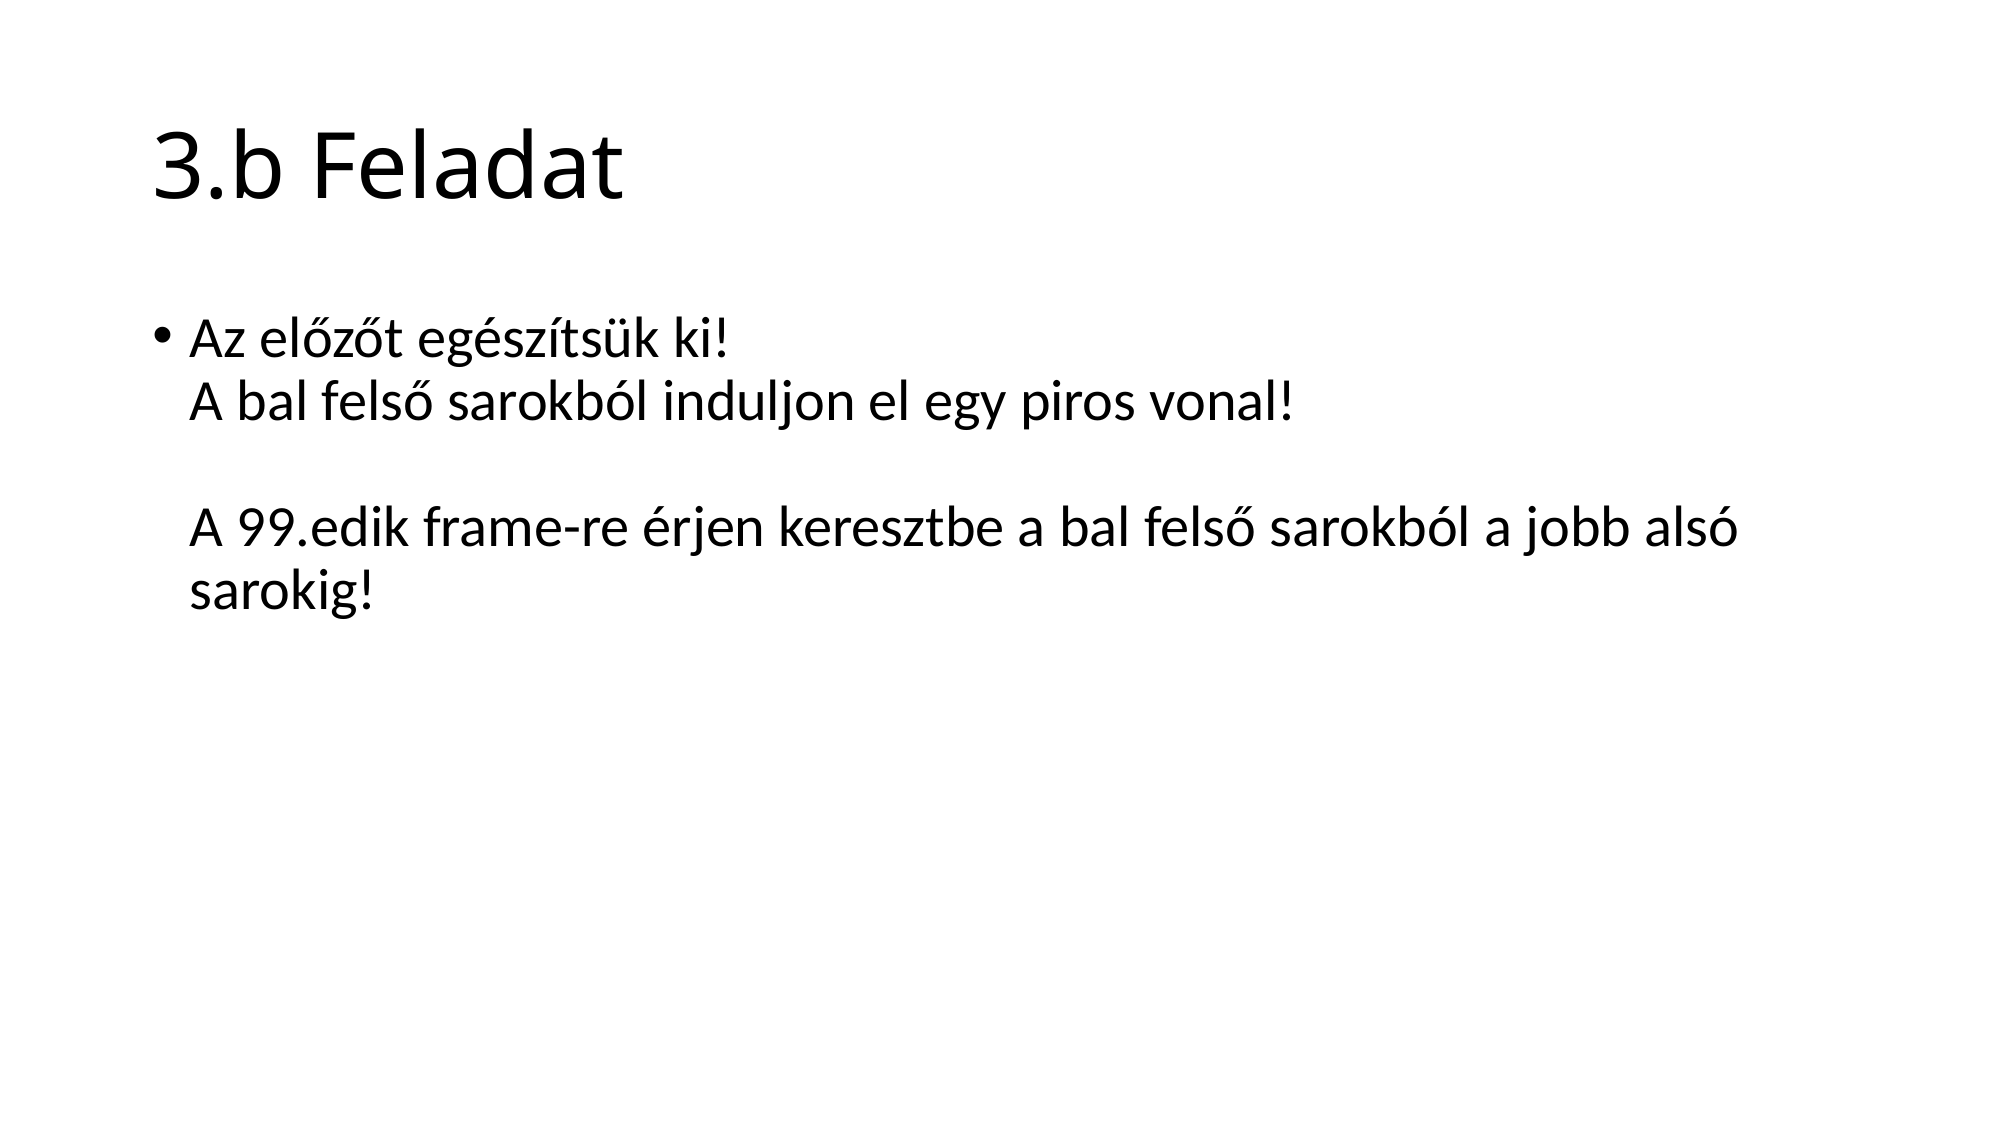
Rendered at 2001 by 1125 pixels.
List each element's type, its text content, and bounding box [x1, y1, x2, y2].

list Az előzőt egészítsük ki! A bal felső sarokból induljon el egy piros vonal! A 99.edik frame-re érjen keresztbe a bal felső sarokból a jobb alsó sarokig! [137, 299, 1863, 1014]
title 3.b Feladat [137, 59, 1863, 278]
